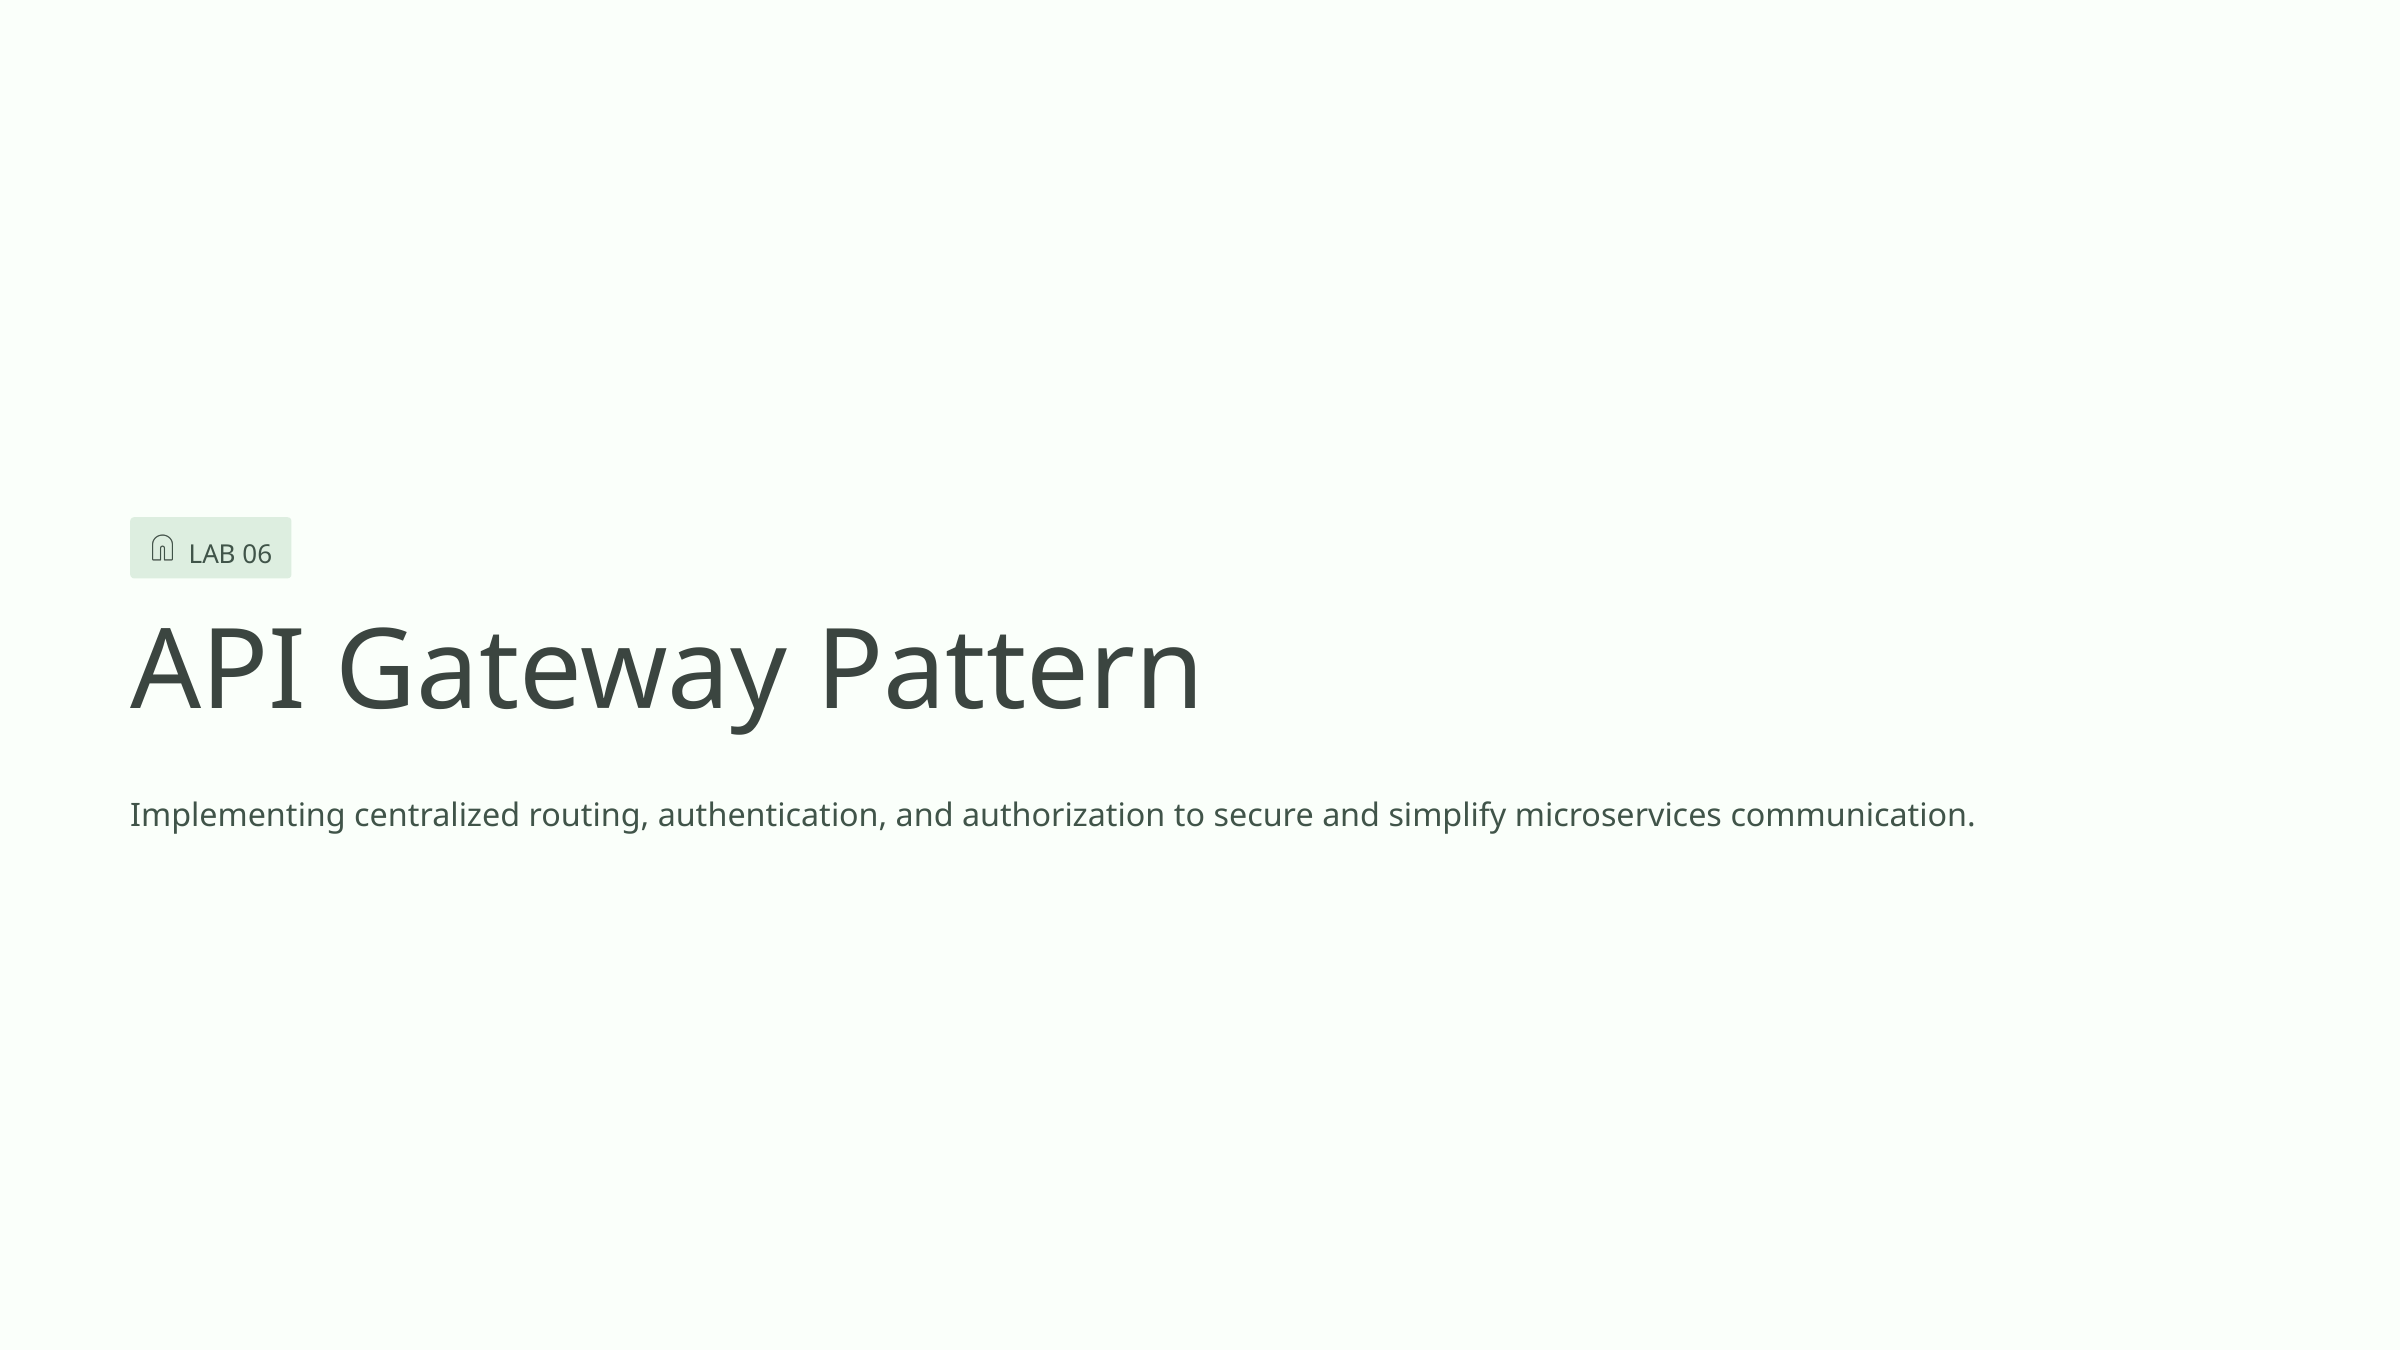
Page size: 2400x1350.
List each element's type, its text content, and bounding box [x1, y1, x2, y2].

text_box API Gateway Pattern [130, 591, 1254, 732]
text_box LAB 06 [188, 526, 272, 569]
text_box Implementing centralized routing, authentication, and authorization to secure and simplify microservices communication. [130, 780, 2270, 833]
text_box [130, 517, 292, 579]
picture [149, 534, 176, 561]
